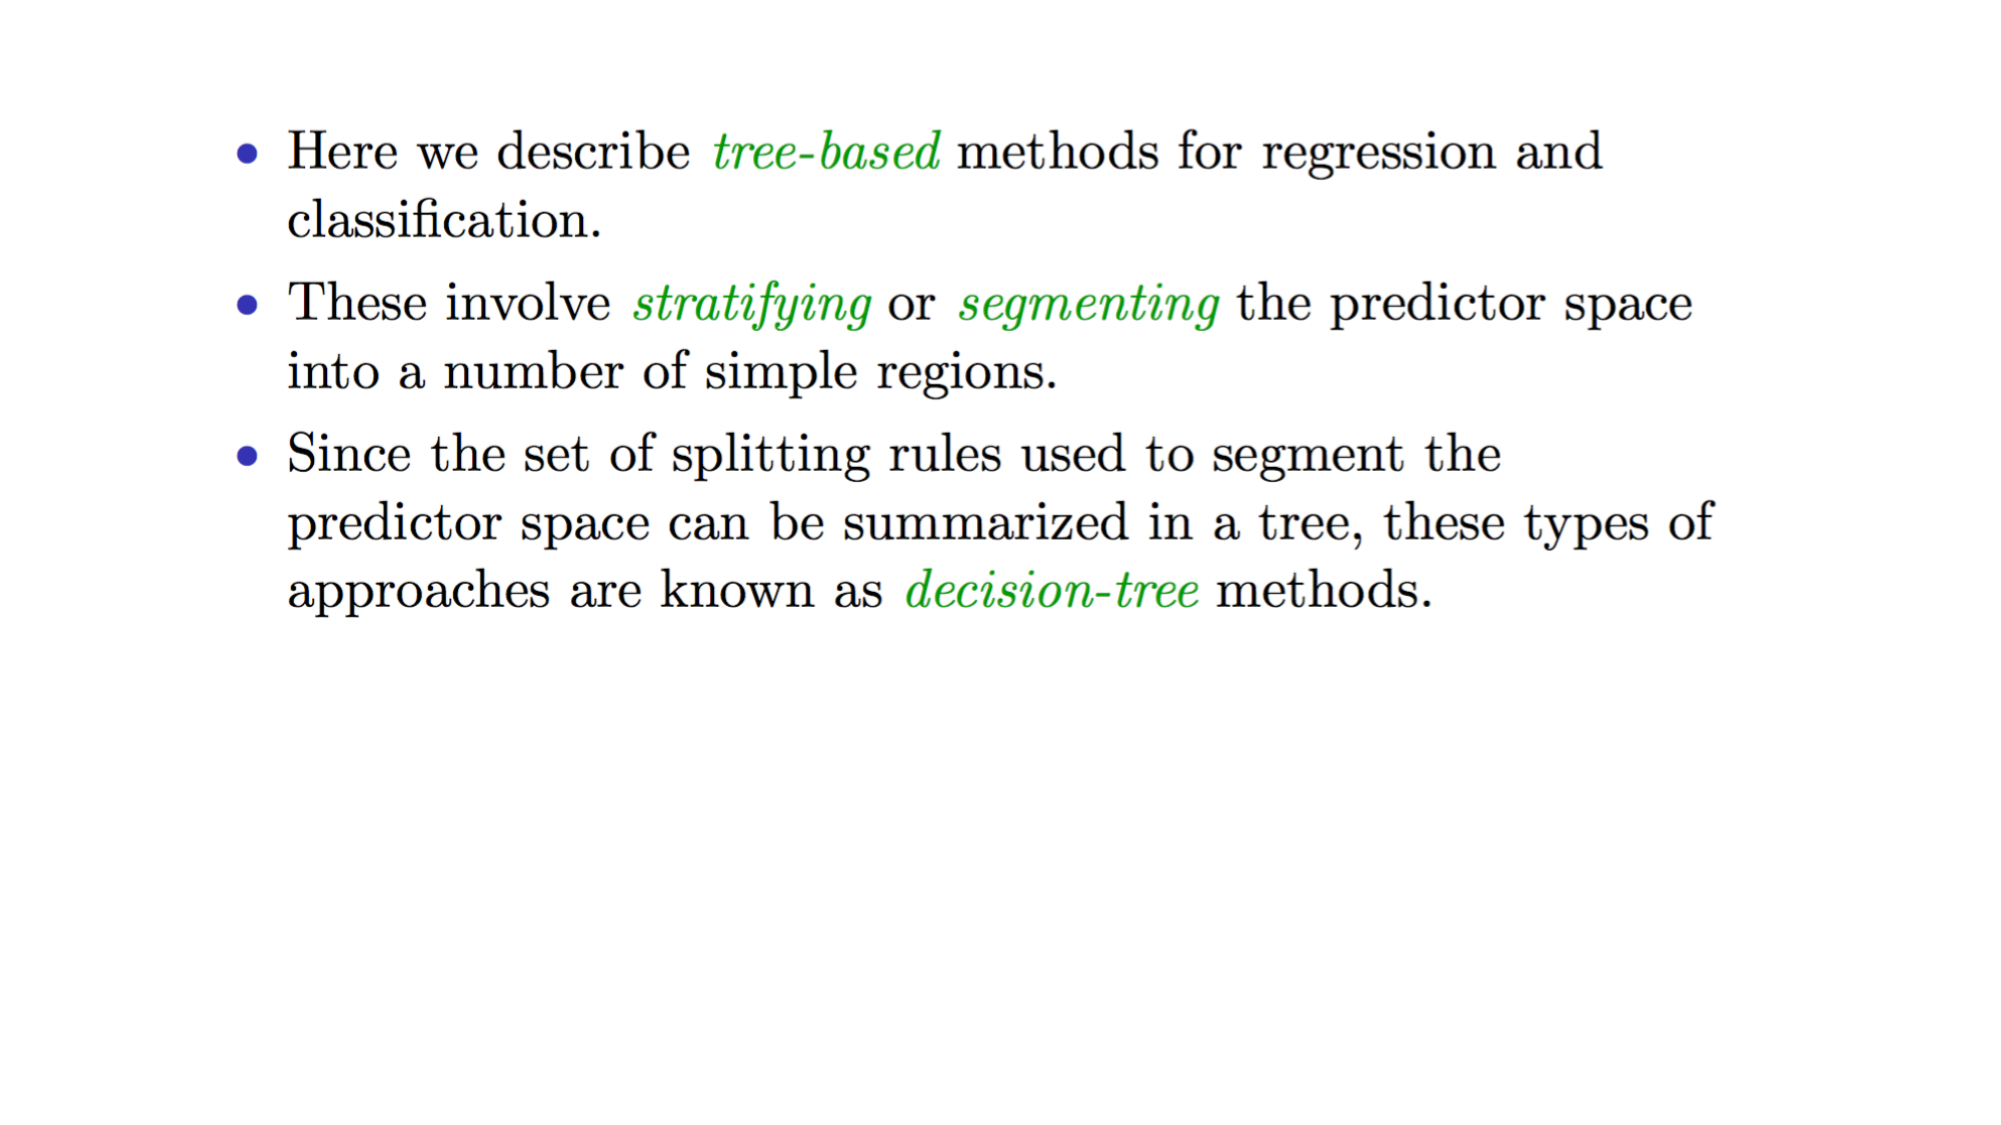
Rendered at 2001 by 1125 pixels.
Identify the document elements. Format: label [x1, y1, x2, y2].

list [175, 79, 1775, 745]
